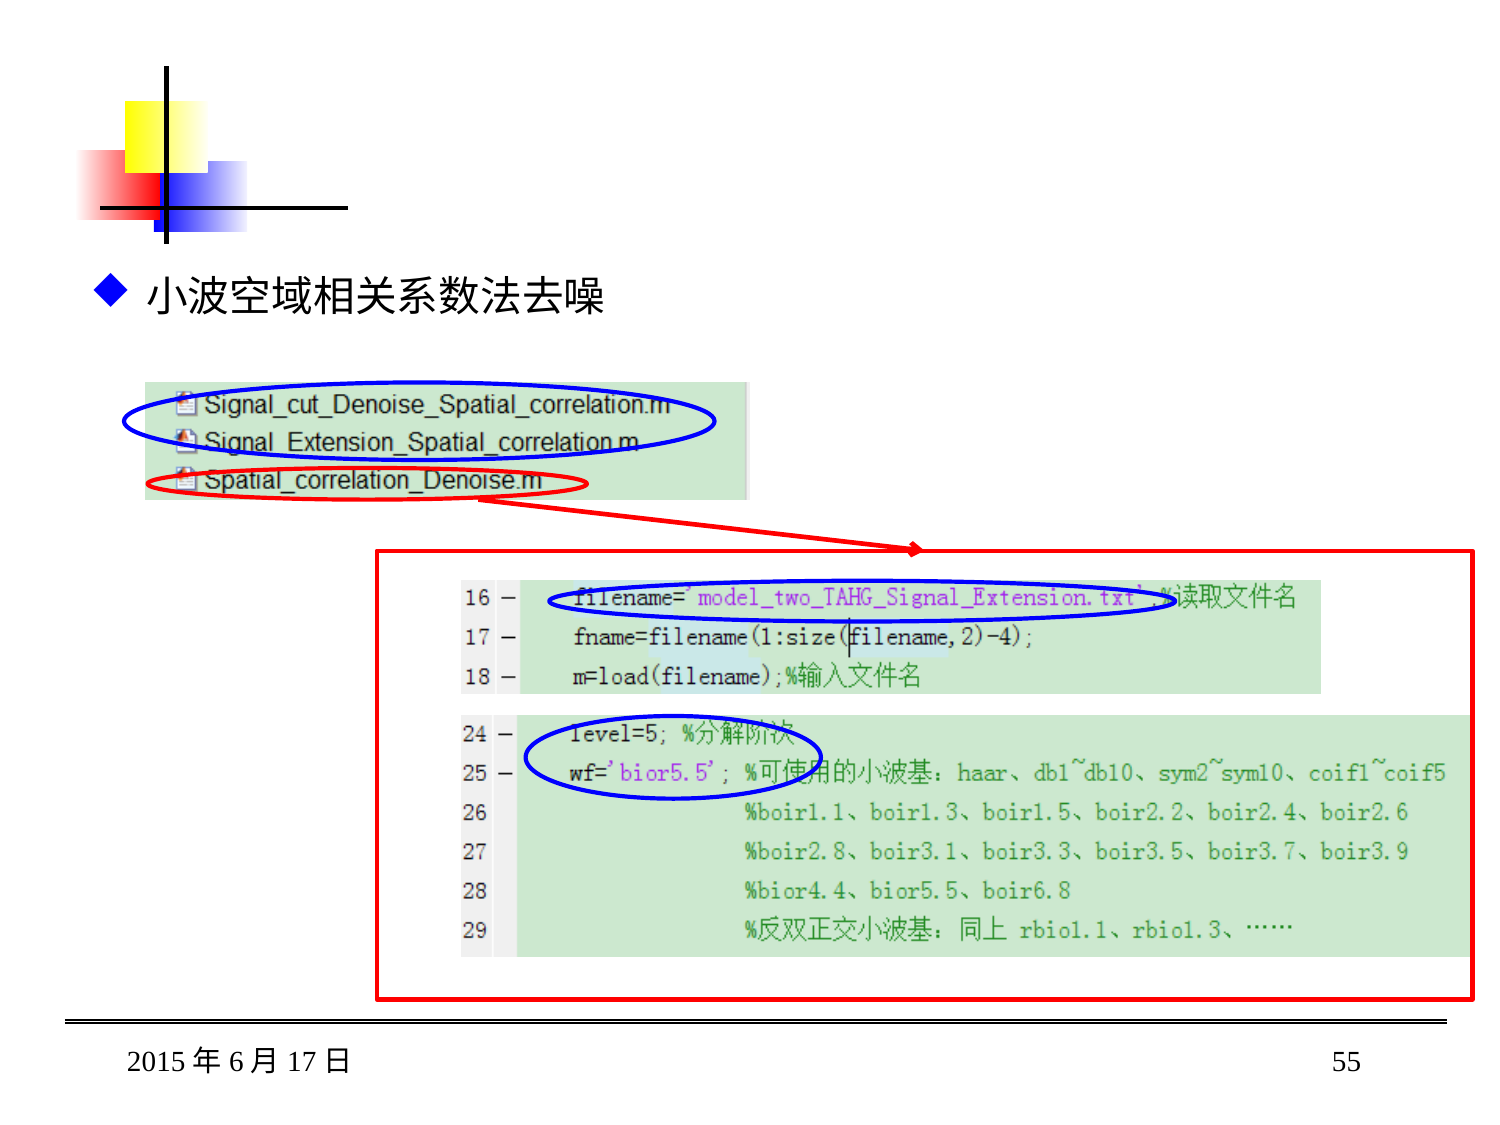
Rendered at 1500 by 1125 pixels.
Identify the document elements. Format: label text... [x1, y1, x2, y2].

text_box [375, 549, 1475, 1002]
picture [145, 382, 751, 500]
picture [461, 715, 1473, 957]
text_box [121, 406, 140, 436]
picture [461, 580, 1322, 694]
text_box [477, 499, 925, 551]
list 小波空域相关系数法去噪 [75, 262, 1425, 1005]
